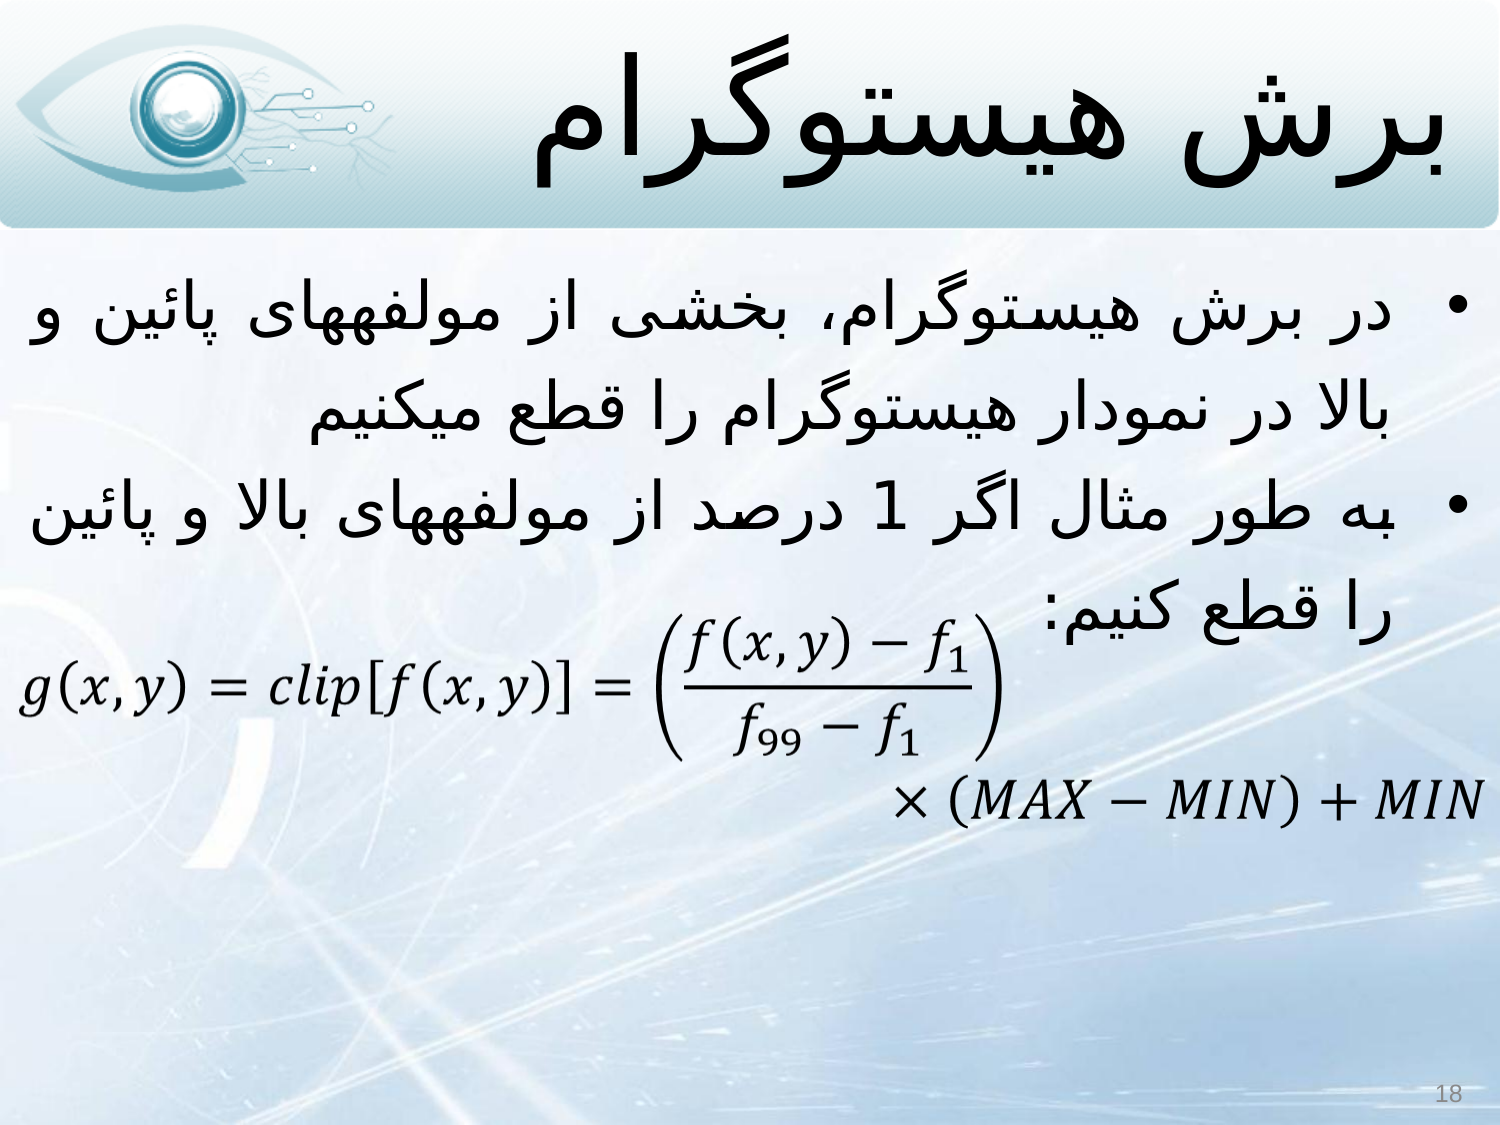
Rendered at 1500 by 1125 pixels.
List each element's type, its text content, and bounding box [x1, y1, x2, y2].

slide_number 18 [1127, 1062, 1478, 1123]
picture [0, 230, 1500, 1125]
text_box در برش هیستوگرام، بخشی از مولفه‏های پائین و بالا در نمودار هیستوگرام را قطع می‏کنیم به طور مثال اگر 1 درصد از مولفه‏های بالا و پائین را قطع کنیم: [12, 235, 1485, 651]
text_box [18, 604, 1500, 835]
title برش هیستوگرام [0, 7, 1500, 195]
